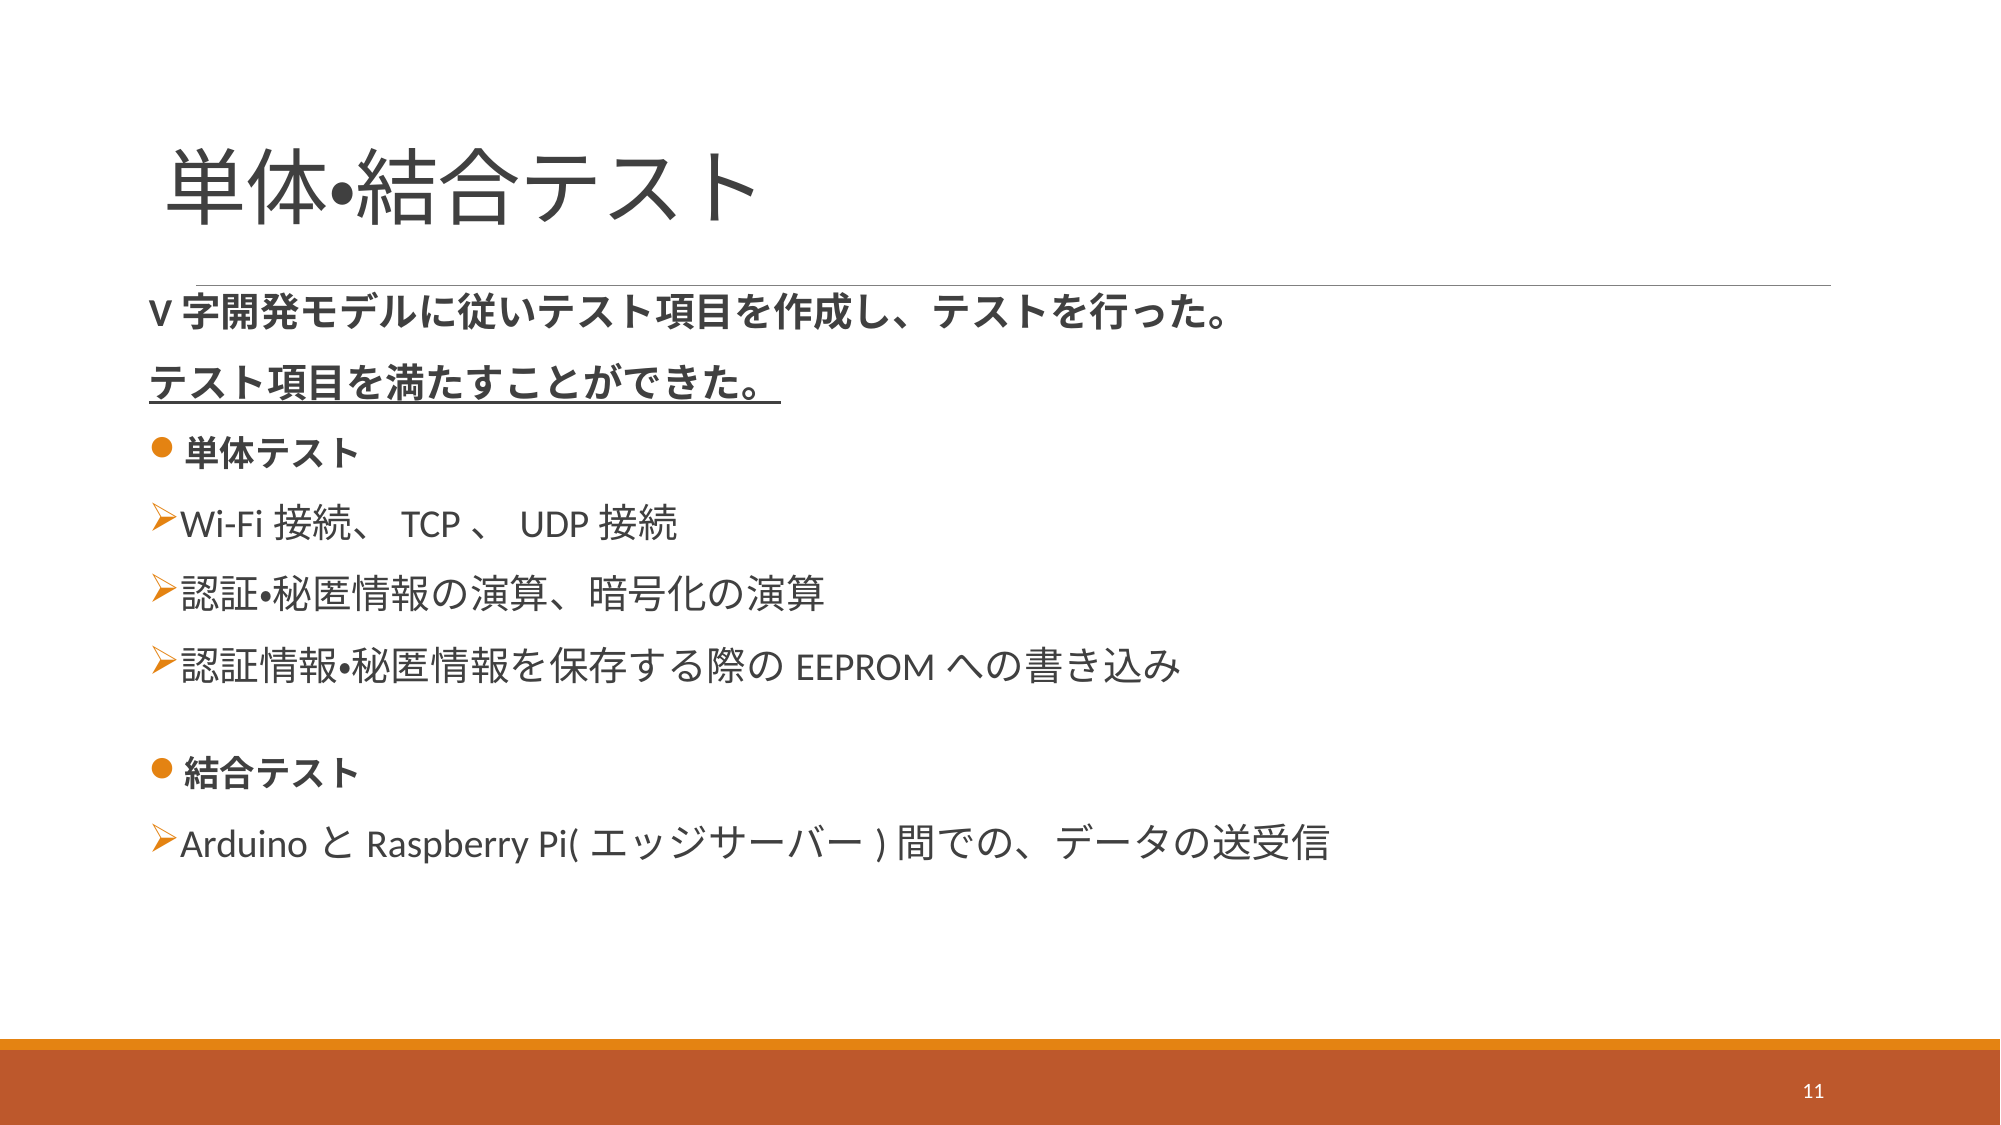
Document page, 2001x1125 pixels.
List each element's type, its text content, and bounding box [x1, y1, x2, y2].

list V字開発モデルに従いテスト項目を作成し、テストを行った。 テスト項目を満たすことができた。 単体テスト Wi-Fi接続、TCP、UDP接続 認証・秘匿情報の演算、暗号化の演算 認証情報・秘匿情報を保存する際のEEPROMへの書き込み 結合テスト ArduinoとRaspberry Pi(エッジサーバー)間での、データの送受信 [148, 284, 1799, 1090]
slide_number 11 [1624, 1059, 1840, 1120]
title 単体・結合テスト [148, 5, 1799, 244]
